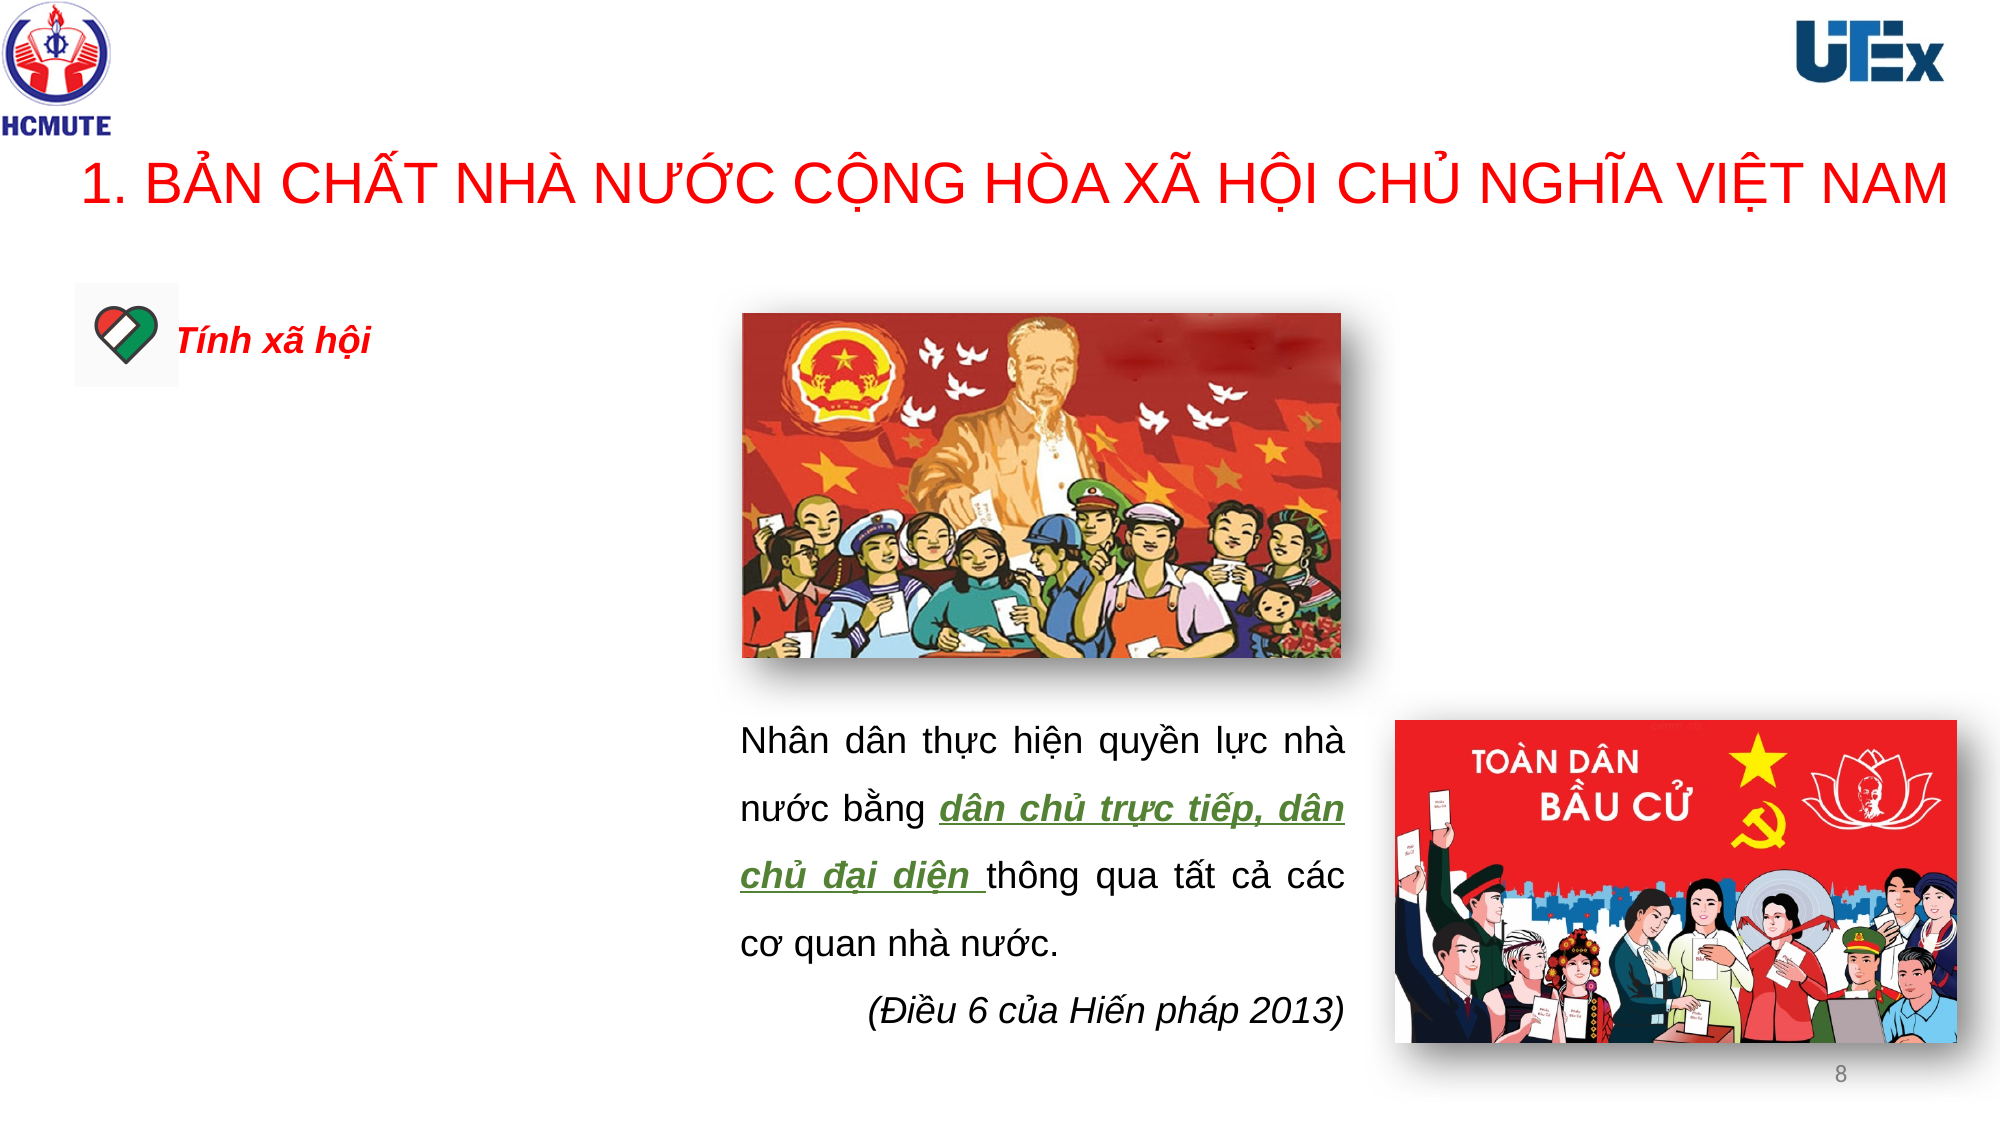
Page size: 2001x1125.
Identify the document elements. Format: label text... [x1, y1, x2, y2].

picture [75, 283, 179, 387]
slide_number 8 [1412, 1043, 1863, 1103]
picture [1790, 18, 1957, 91]
picture [741, 313, 1341, 658]
picture [1395, 720, 1957, 1043]
picture [0, 0, 120, 138]
text_box 1. BẢN CHẤT NHÀ NƯỚC CỘNG HÒA XÃ HỘI CHỦ NGHĨA VIỆT NAM [0, 137, 2000, 223]
text_box Nhân dân thực hiện quyền lực nhà nước bằng dân chủ trực tiếp, dân chủ đại diện thông qua tất cả các cơ quan nhà nước. (Điều 6 của Hiến pháp 2013) [725, 686, 1361, 1107]
text_box Tính xã hội [179, 308, 391, 369]
